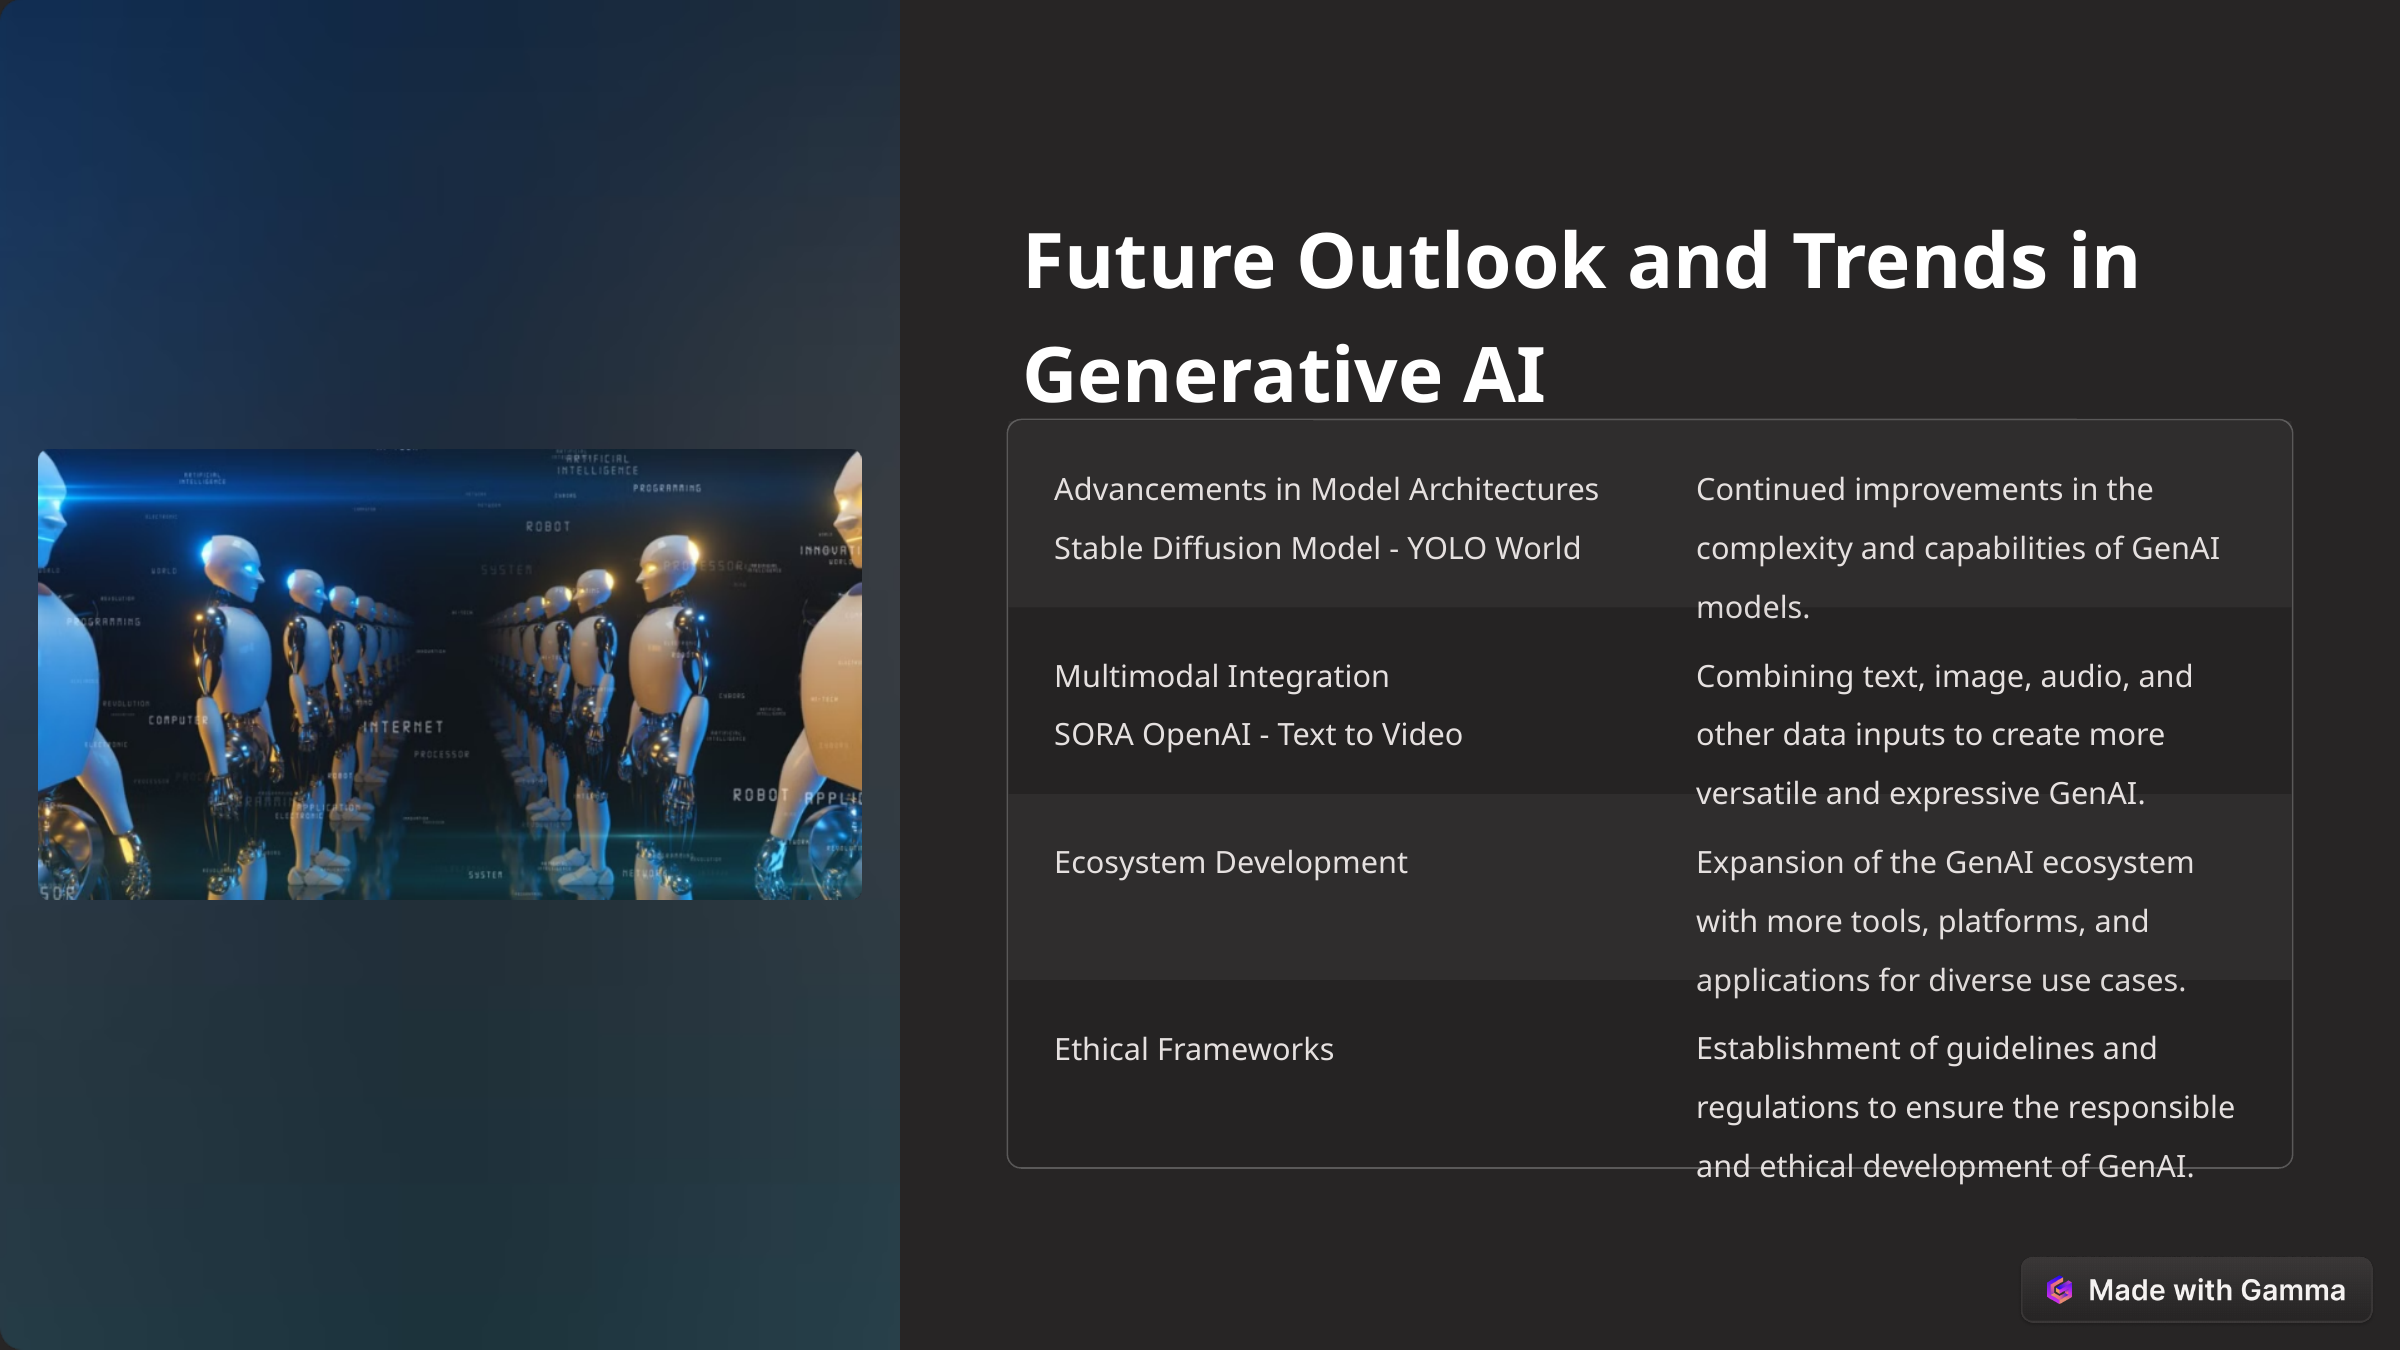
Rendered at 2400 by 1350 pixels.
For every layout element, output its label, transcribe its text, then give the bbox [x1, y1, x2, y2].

text_box Advancements in Model Architectures Stable Diffusion Model - YOLO World [1039, 440, 1619, 490]
text_box [1008, 980, 2292, 1167]
text_box Ecosystem Development [1039, 813, 1619, 863]
text_box [1008, 607, 2292, 793]
text_box Multimodal Integration SORA OpenAI - Text to Video [1039, 626, 1619, 677]
text_box [1008, 793, 2292, 980]
picture [0, 0, 901, 1350]
text_box Continued improvements in the complexity and capabilities of GenAI models. [1681, 440, 2261, 588]
picture [2007, 1244, 2386, 1336]
text_box [1008, 420, 2292, 607]
text_box [902, 0, 2400, 1350]
text_box Expansion of the GenAI ecosystem with more tools, platforms, and applications for diverse use cases. [1681, 813, 2261, 961]
text_box Future Outlook and Trends in Generative AI [1007, 181, 2293, 374]
text_box Establishment of guidelines and regulations to ensure the responsible and ethical development of GenAI. [1681, 999, 2261, 1148]
text_box Ethical Frameworks [1039, 999, 1619, 1049]
text_box Combining text, image, audio, and other data inputs to create more versatile and expressive GenAI. [1681, 626, 2261, 775]
